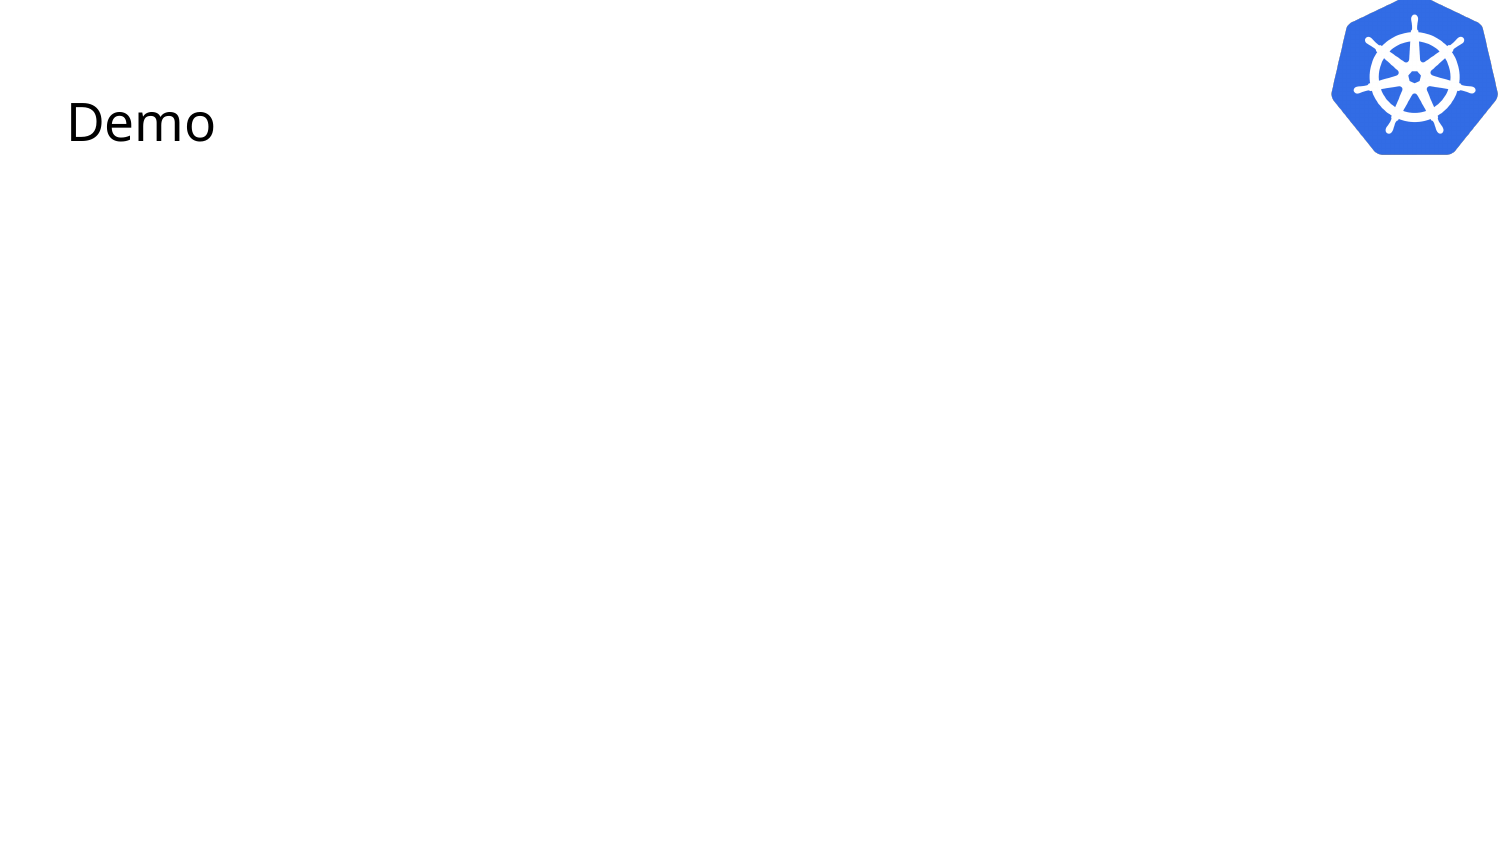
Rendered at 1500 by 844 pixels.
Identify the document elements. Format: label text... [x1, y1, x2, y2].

title Demo [51, 72, 1449, 167]
picture [1329, 0, 1500, 157]
